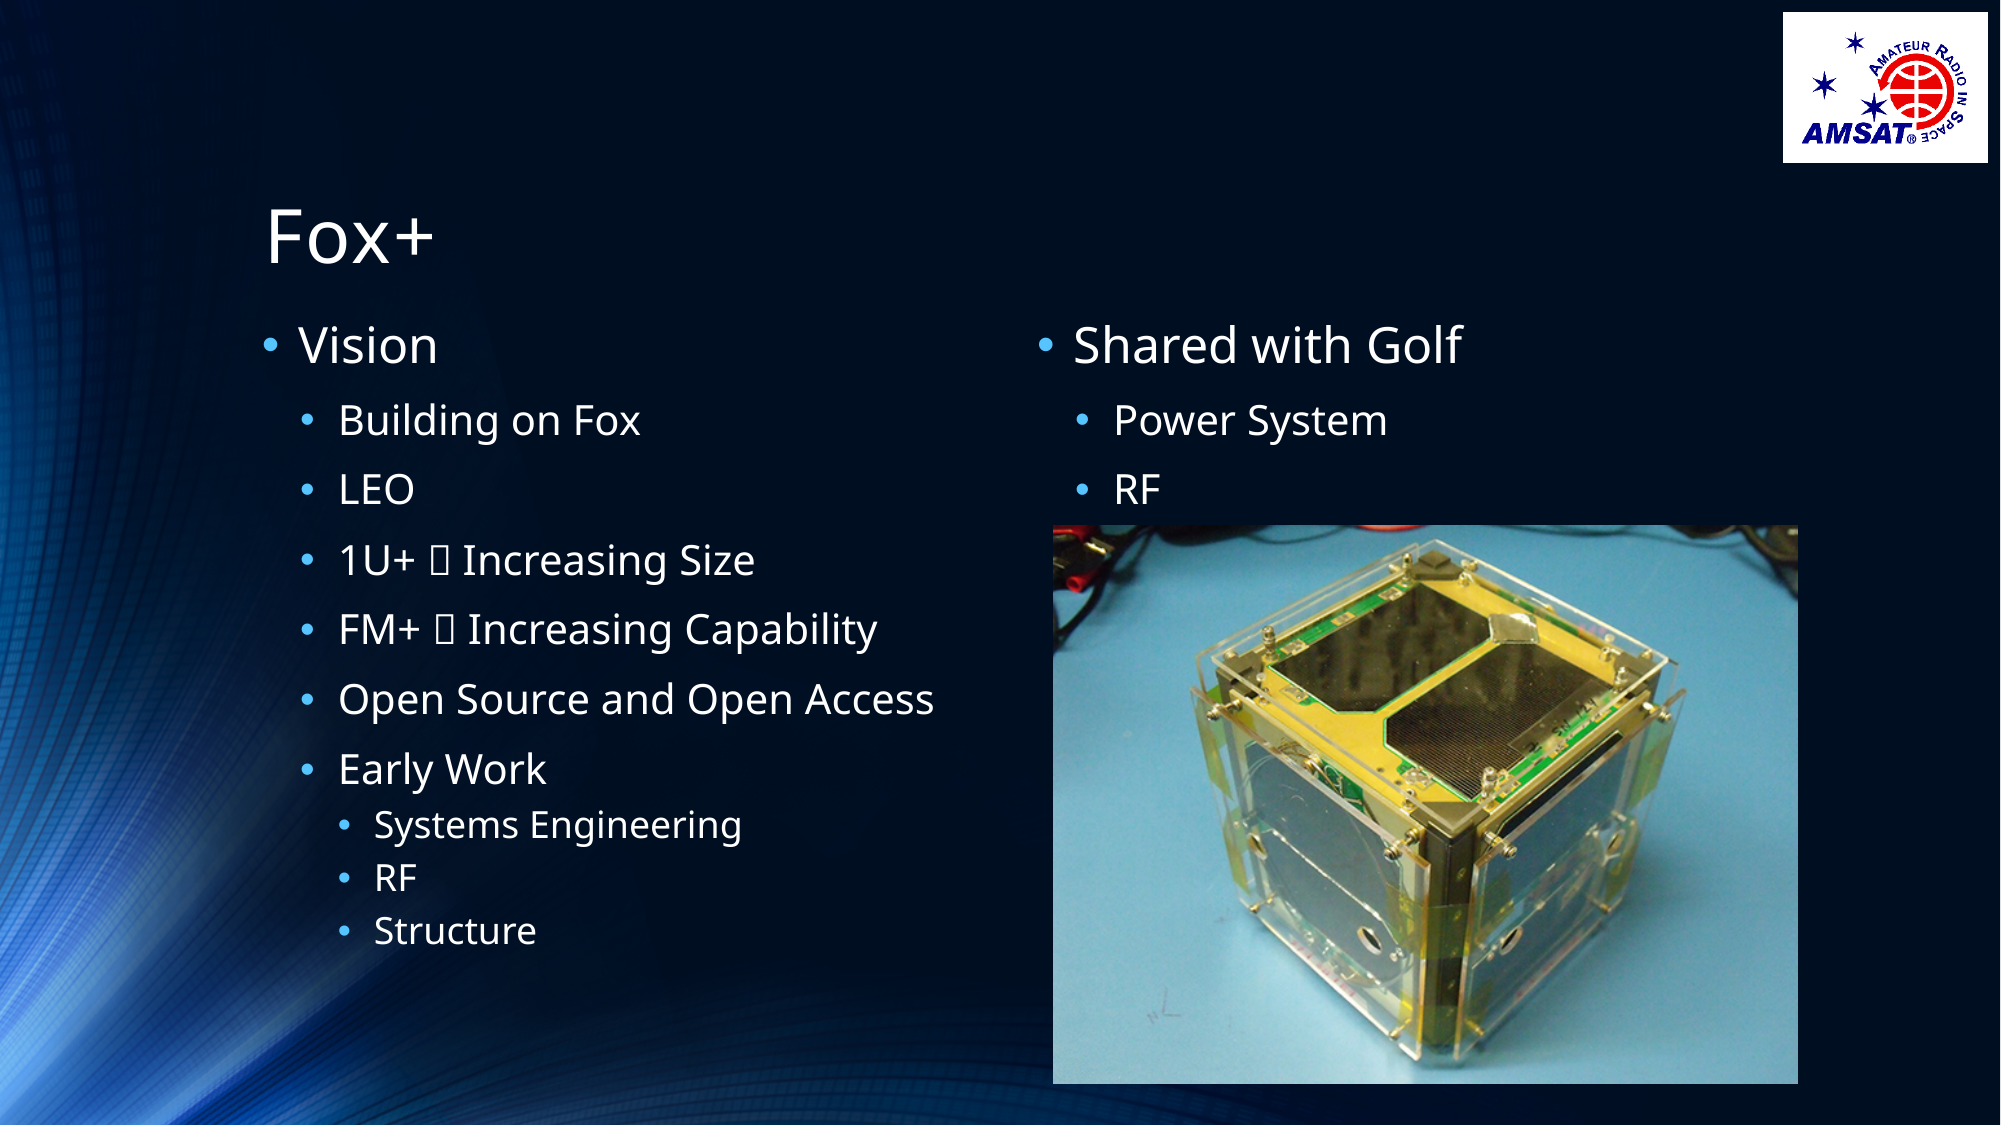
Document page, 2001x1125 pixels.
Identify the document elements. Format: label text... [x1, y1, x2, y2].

picture [0, 0, 2001, 1125]
list Vision Building on Fox LEO 1U+  Increasing Size FM+  Increasing Capability Open Source and Open Access Early Work Systems Engineering RF Structure [246, 312, 973, 988]
list Shared with Golf Power System RF [1022, 312, 1748, 988]
title Fox+ [249, 62, 1751, 288]
